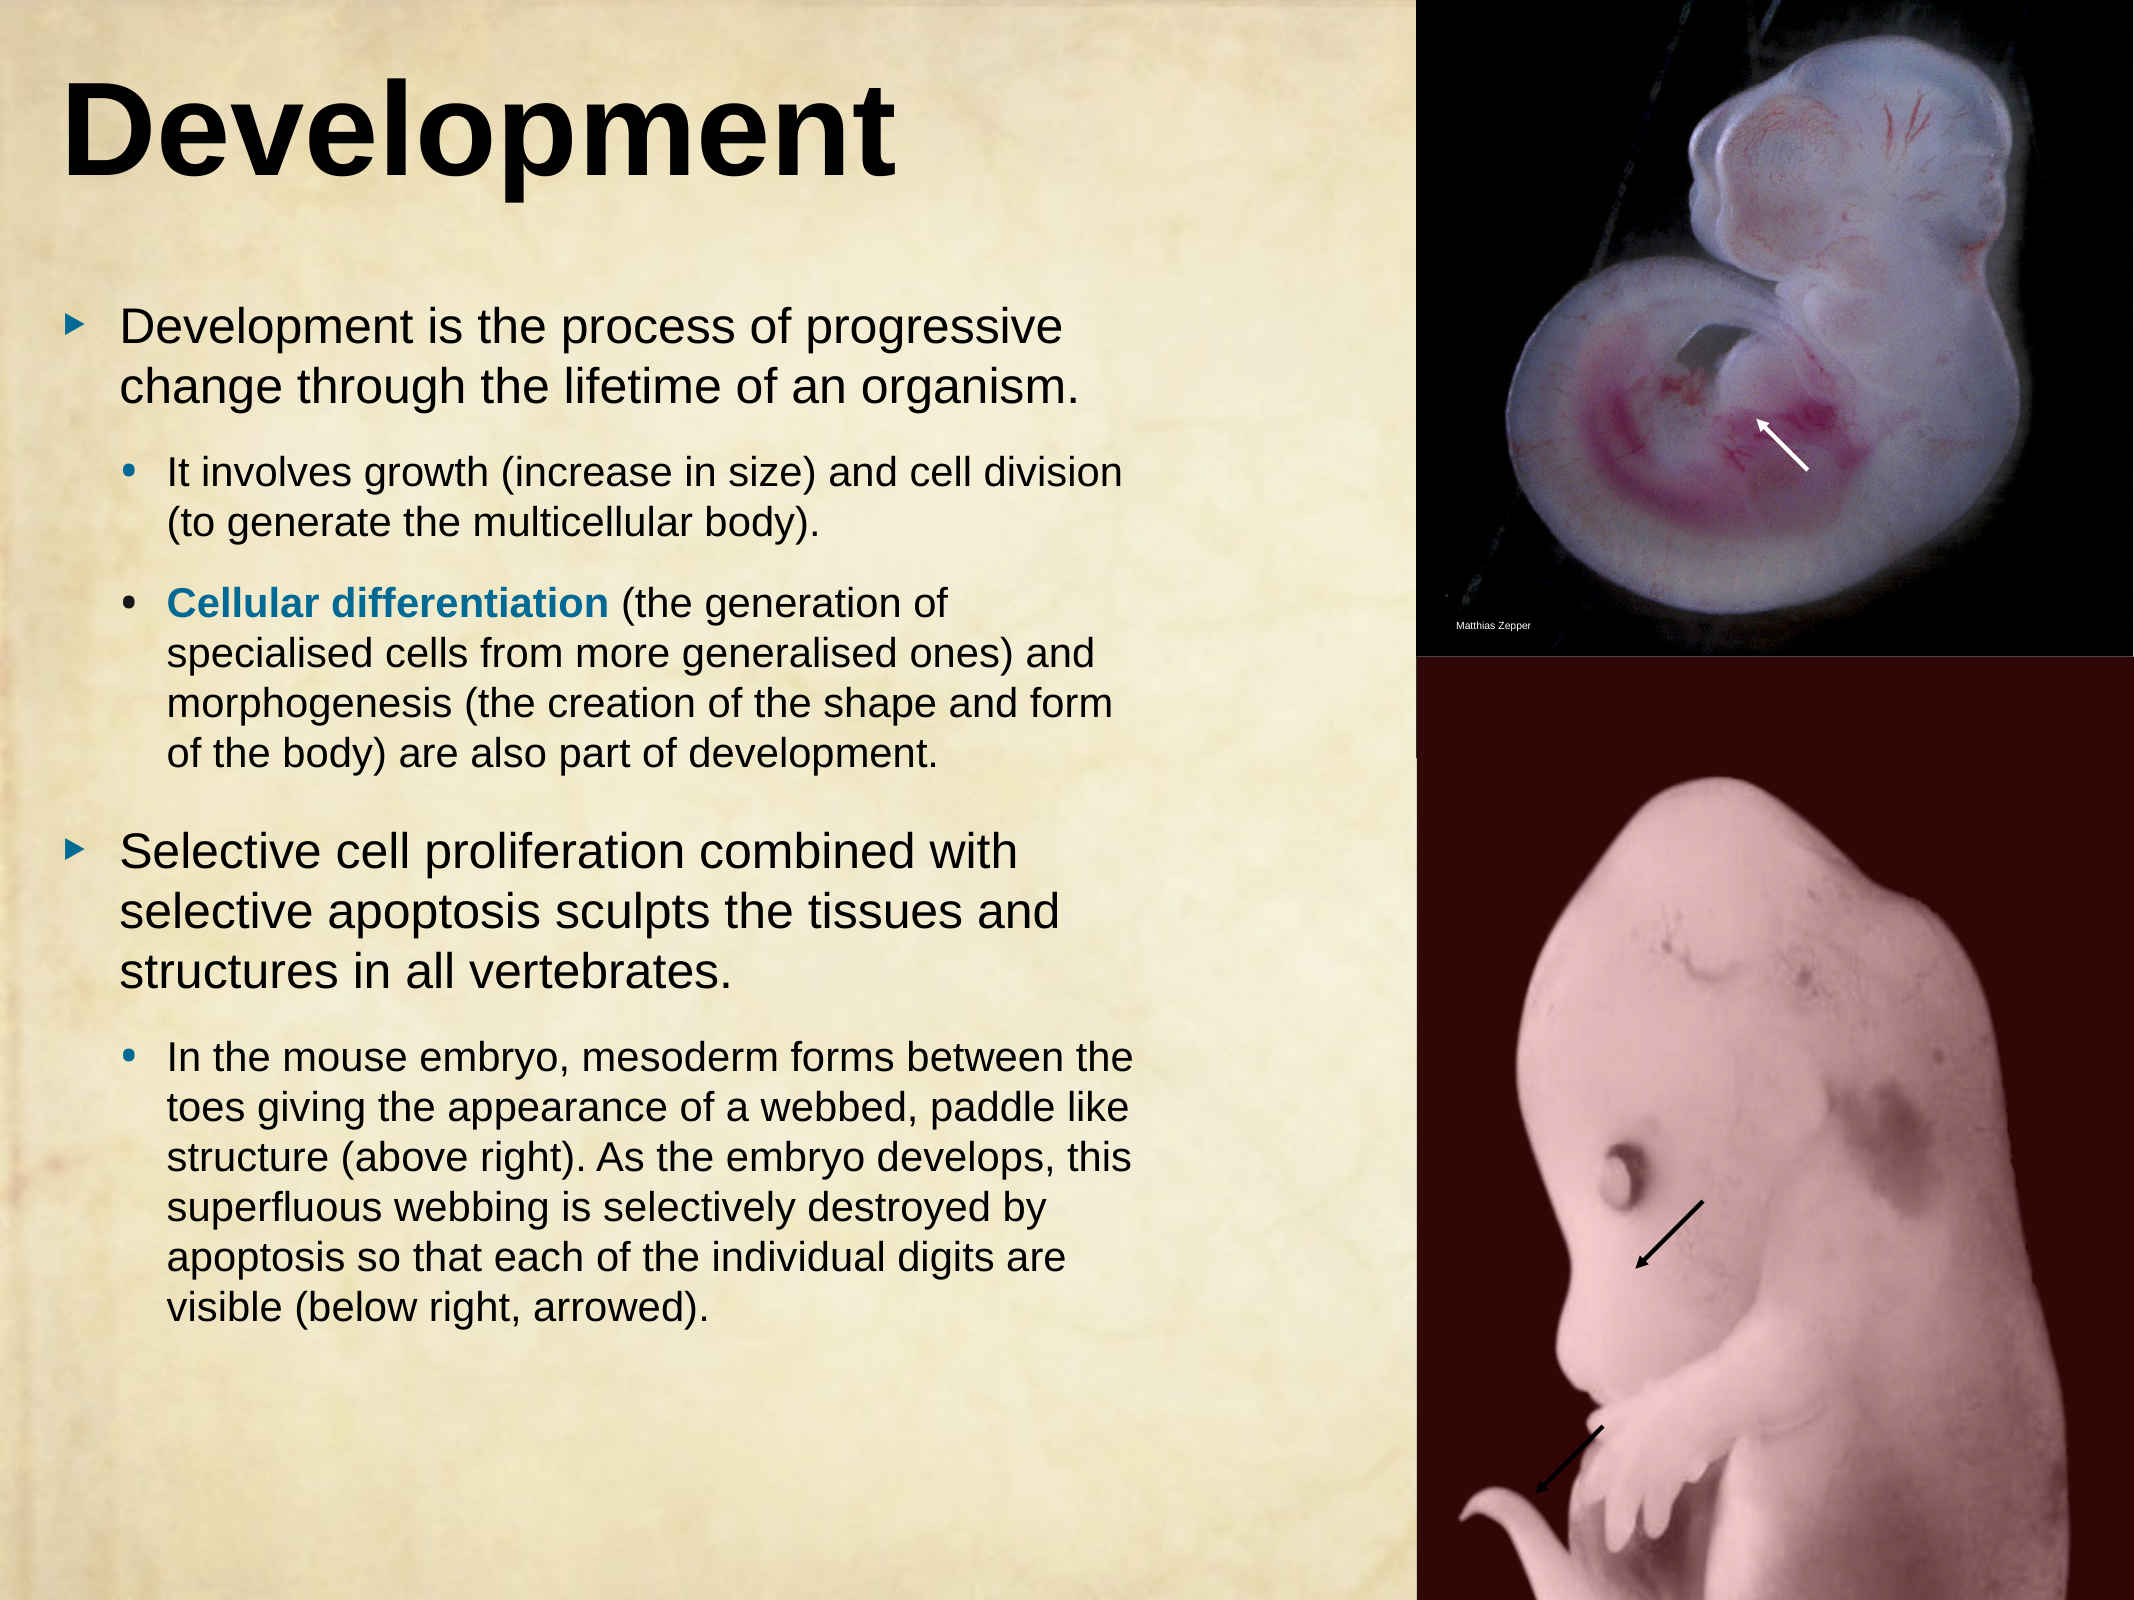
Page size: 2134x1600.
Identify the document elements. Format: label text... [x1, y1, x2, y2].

picture [0, 0, 2134, 1600]
title Development [59, 59, 1415, 234]
list Development is the process of progressive change through the lifetime of an organism. It involves growth (increase in size) and cell division (to generate the multicellular body). Cellular differentiation (the generation of specialised cells from more generalised ones) and morphogenesis (the creation of the shape and form of the body) are also part of development. Selective cell proliferation combined with selective apoptosis sculpts the tissues and structures in all vertebrates. In the mouse embryo, mesoderm forms between the toes giving the appearance of a webbed, paddle like structure (above right). As the embryo develops, this superfluous webbing is selectively destroyed by apoptosis so that each of the individual digits are visible (below right, arrowed). [59, 293, 1139, 1313]
